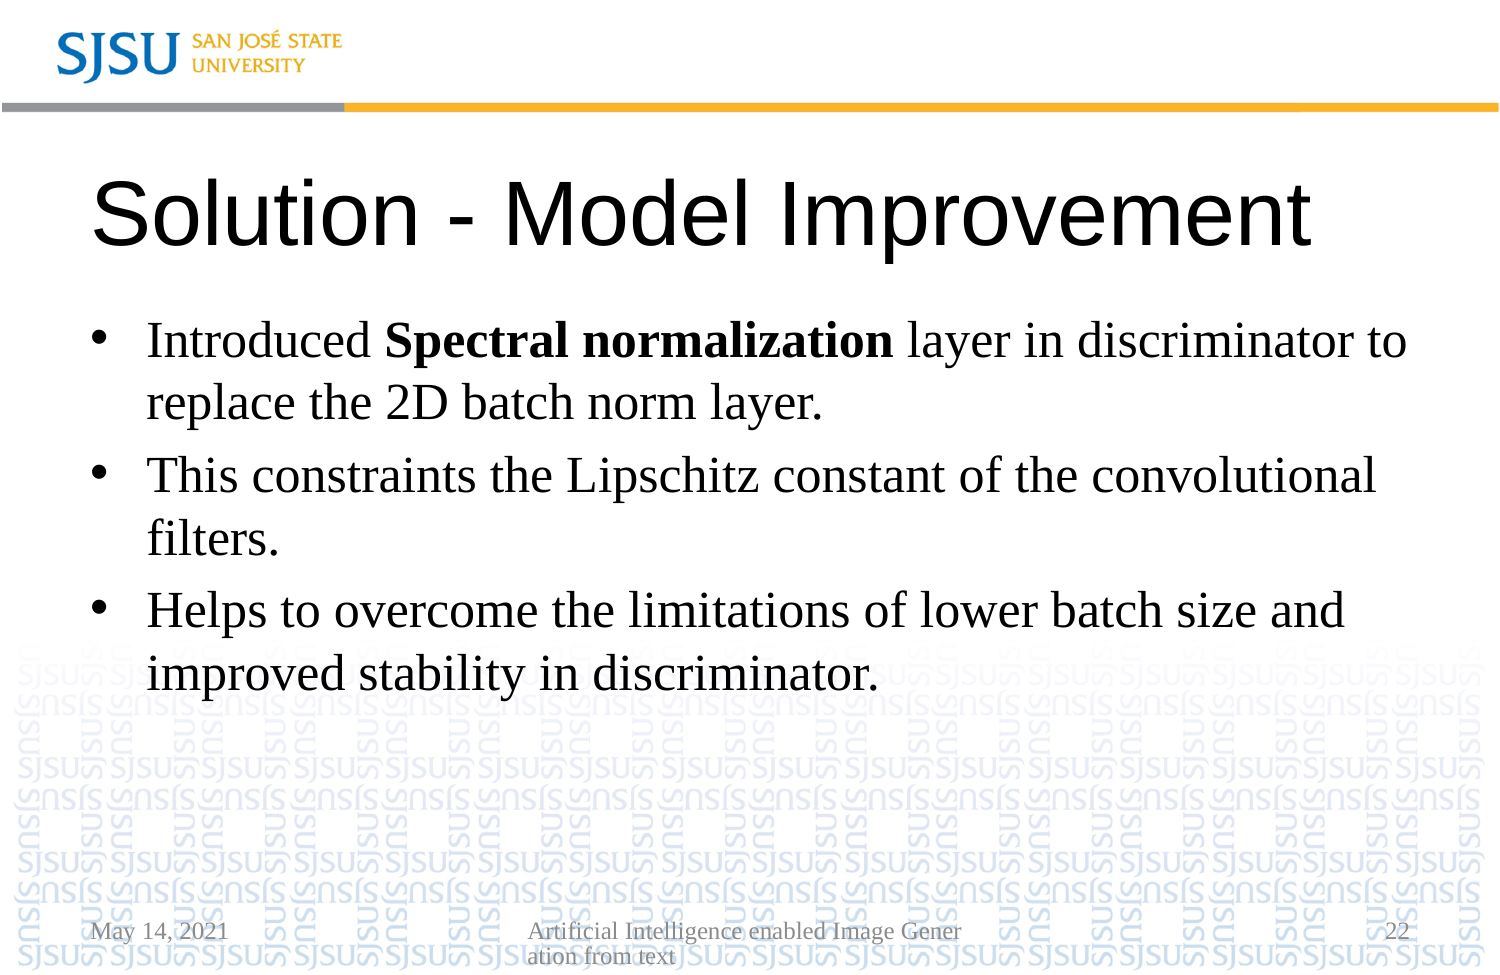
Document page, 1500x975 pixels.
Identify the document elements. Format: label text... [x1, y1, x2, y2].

list Introduced Spectral normalization layer in discriminator to replace the 2D batch norm layer. This constraints the Lipschitz constant of the convolutional filters. Helps to overcome the limitations of lower batch size and improved stability in discriminator. [75, 297, 1425, 892]
title Solution - Model Improvement [75, 132, 1425, 285]
footer Artificial Intelligence enabled Image Generation from text [512, 903, 988, 956]
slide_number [75, 903, 425, 956]
slide_number 22 [1074, 903, 1425, 956]
picture [2, 0, 1499, 975]
